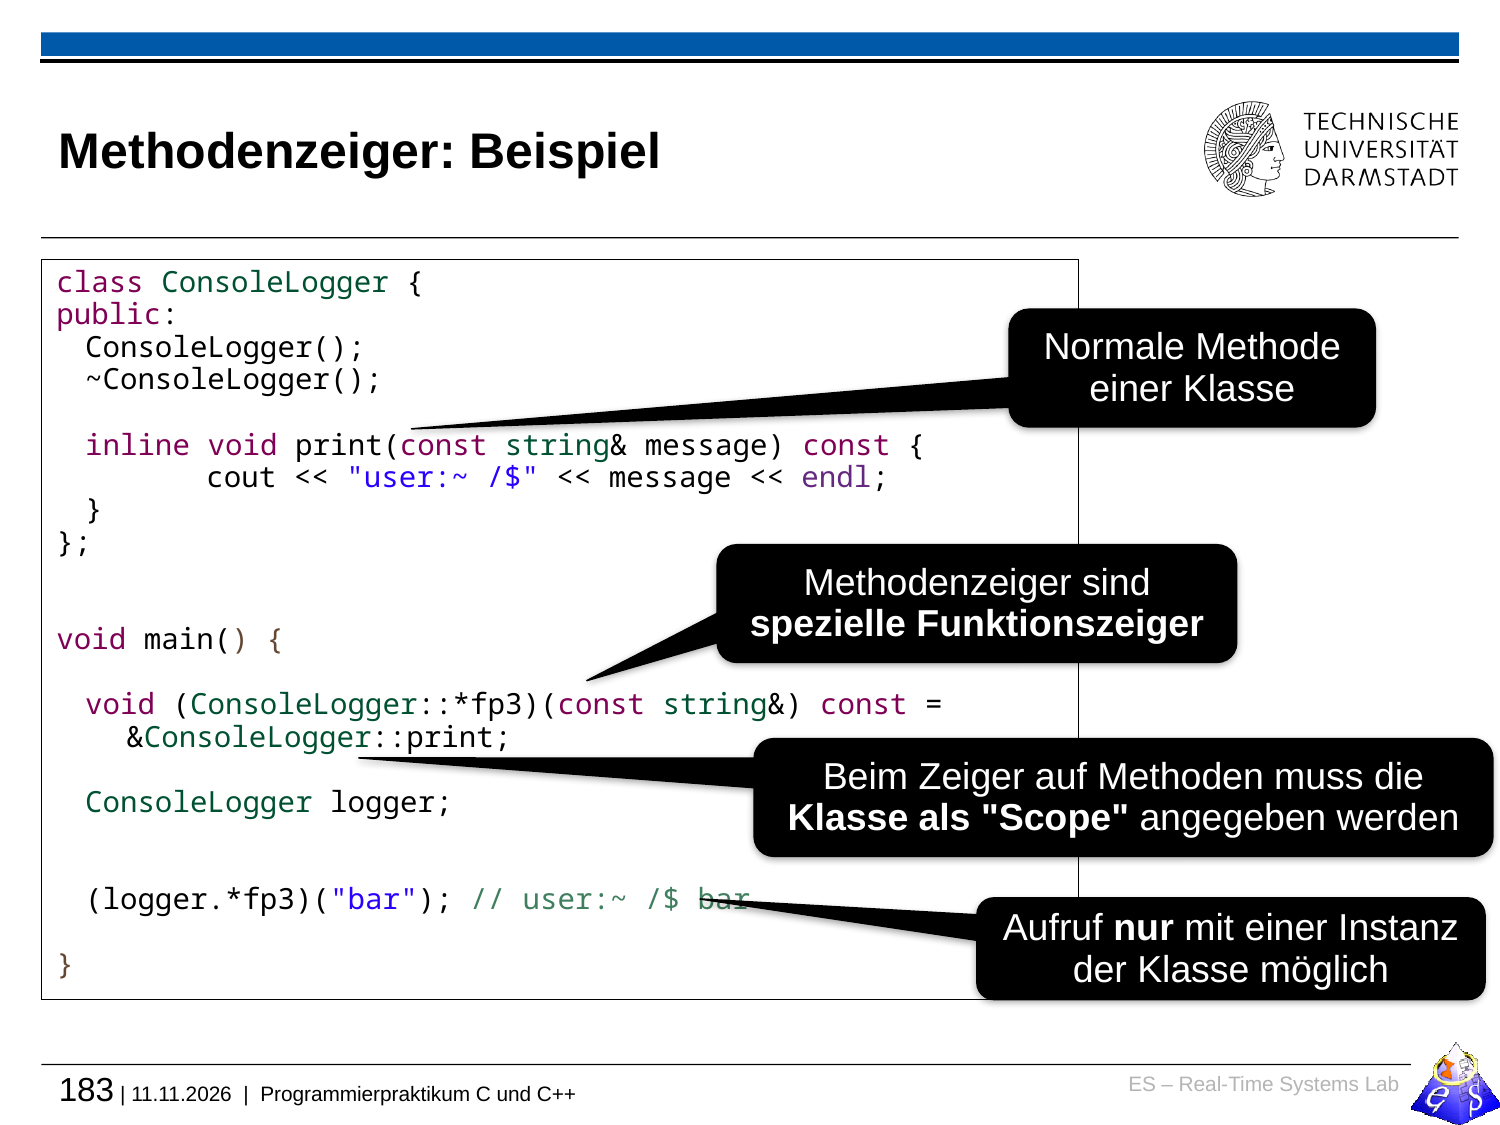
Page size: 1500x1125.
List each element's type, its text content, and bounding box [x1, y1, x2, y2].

text_box Aufruf nur mit einer Instanz der Klasse möglich [699, 897, 1486, 1001]
picture [1187, 84, 1483, 214]
title Methodenzeiger: Beispiel [58, 80, 1187, 218]
text_box Beim Zeiger auf Methoden muss die Klasse als "Scope" angegeben werden [357, 737, 1494, 858]
text_box class ConsoleLogger { public: ConsoleLogger(); ~ConsoleLogger(); inline void print(const string& message) const { cout << "user:~ /$" << message << endl; } }; void main() { void (ConsoleLogger::*fp3)(const string&) const = &ConsoleLogger::print; ConsoleLogger logger; (logger.*fp3)("bar"); // user:~ /$ bar } [41, 259, 1079, 1000]
picture [1411, 1041, 1500, 1125]
text_box Normale Methode einer Klasse [410, 308, 1377, 430]
text_box Methodenzeiger sind spezielle Funktionszeiger [586, 543, 1238, 682]
